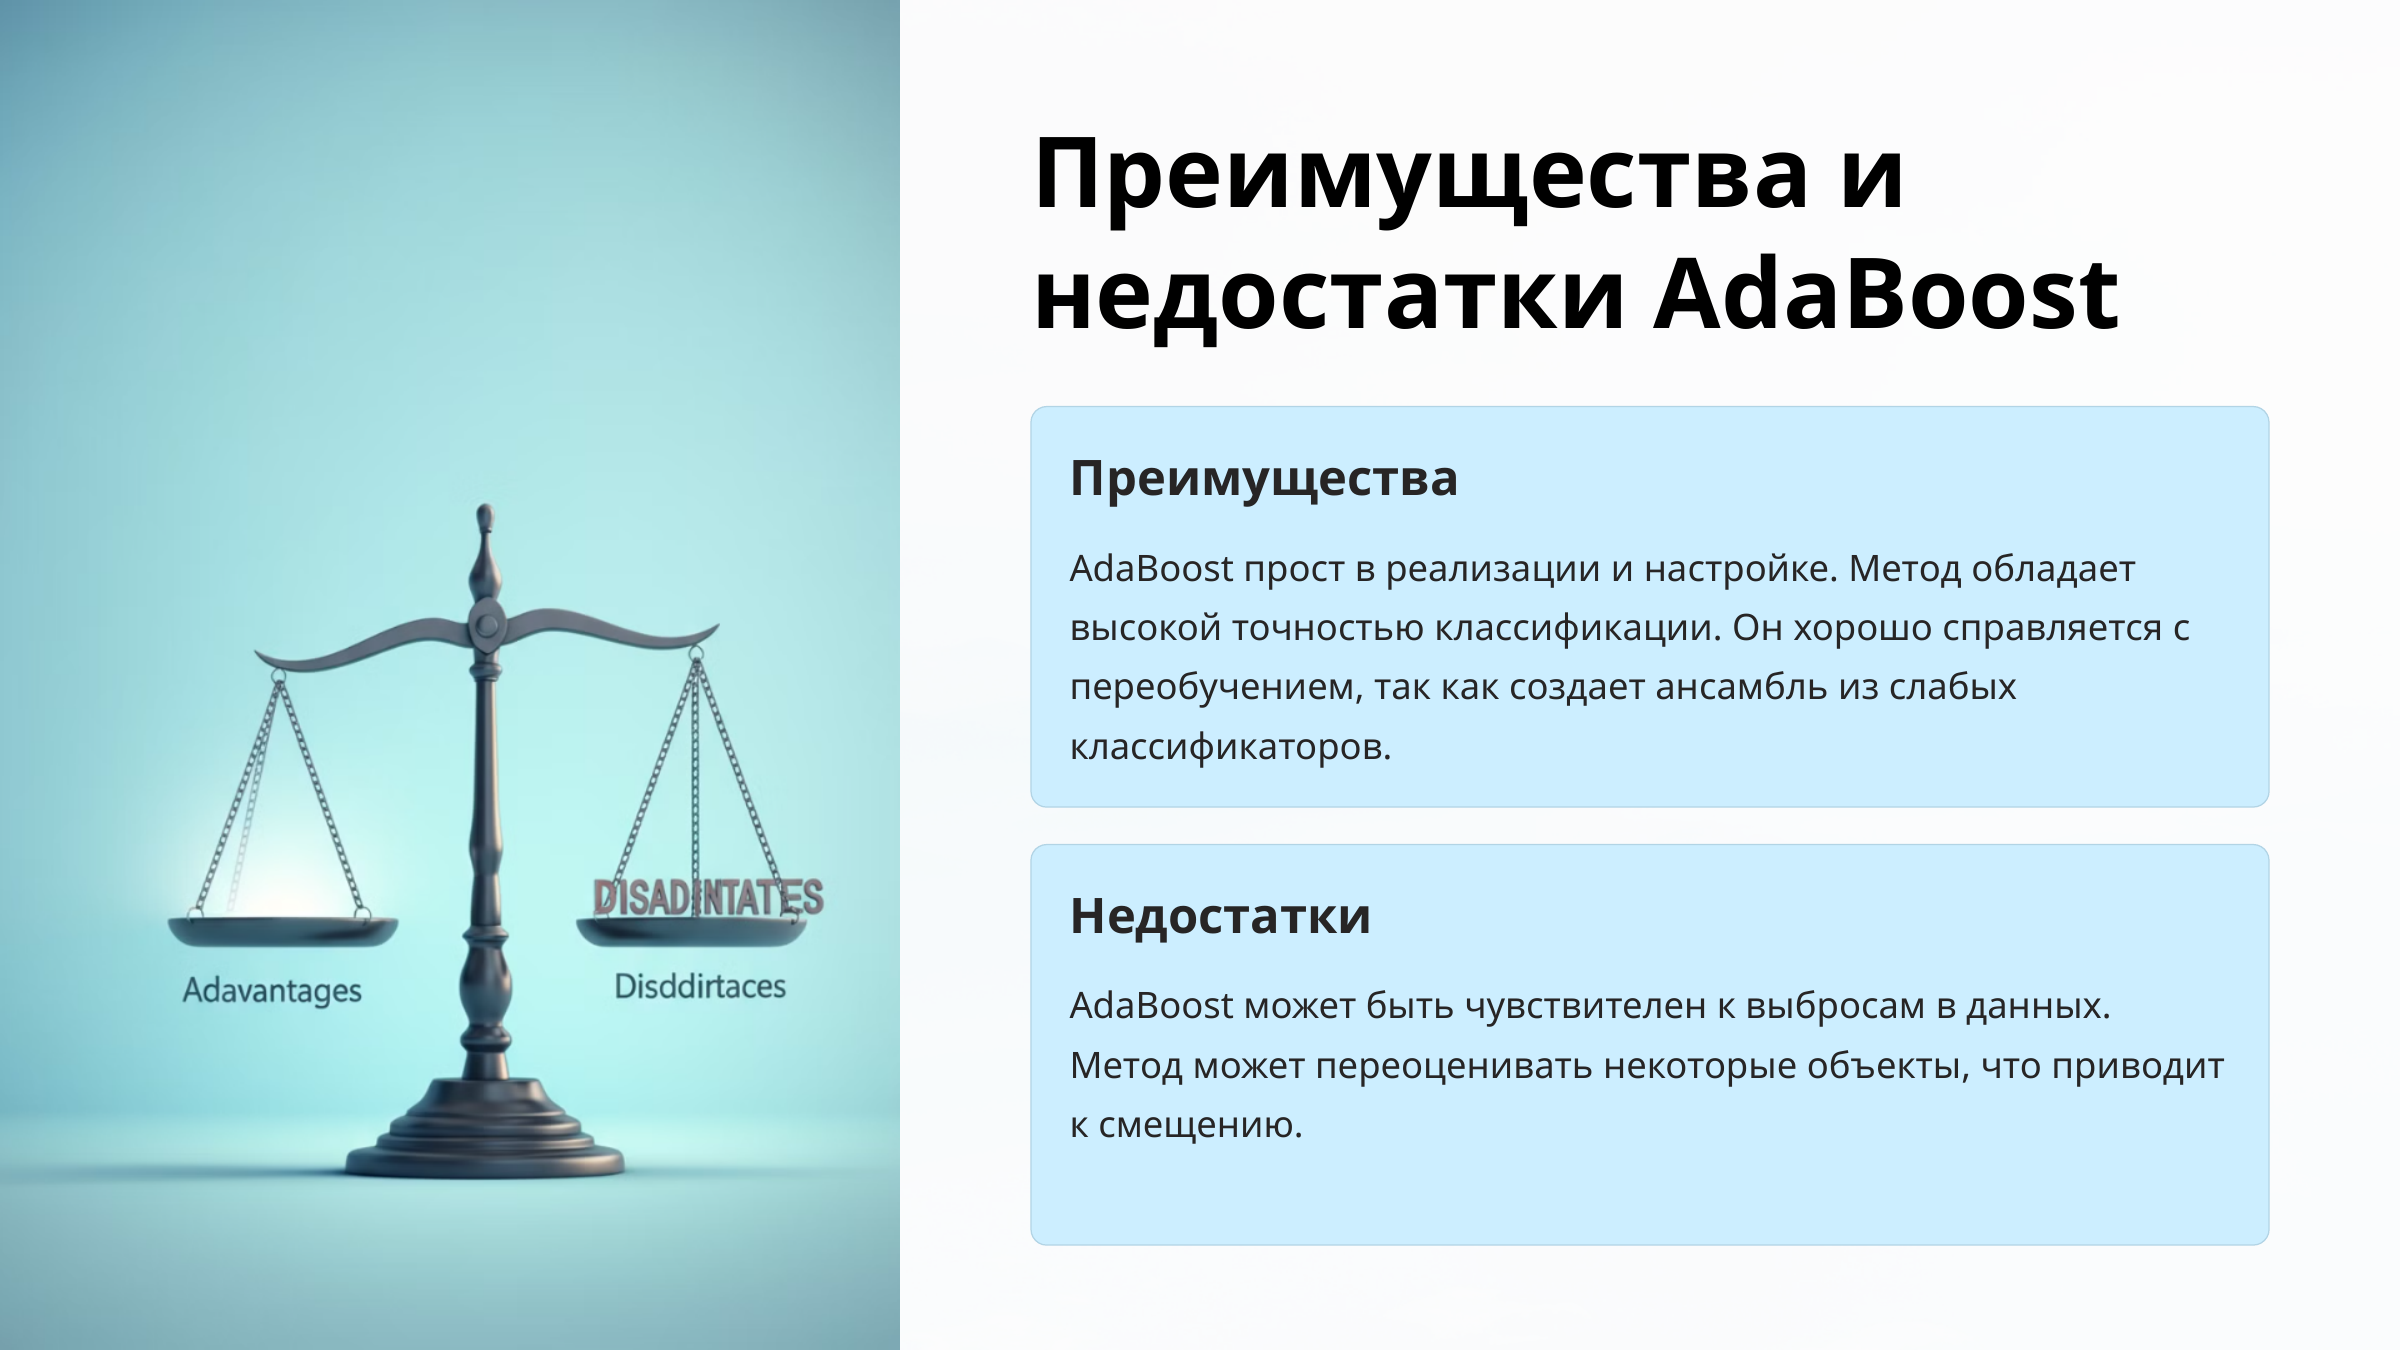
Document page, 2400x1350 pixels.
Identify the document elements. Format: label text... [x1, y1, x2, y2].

text_box AdaBoost прост в реализации и настройке. Метод обладает высокой точностью классификации. Он хорошо справляется с переобучением, так как создает ансамбль из слабых классификаторов. [1069, 529, 2231, 769]
picture [0, 0, 900, 1350]
text_box Преимущества и недостатки AdaBoost [1030, 104, 2270, 351]
text_box Недостатки [1069, 883, 1561, 945]
text_box Преимущества [1069, 445, 1561, 507]
text_box [1030, 844, 2270, 1246]
text_box AdaBoost может быть чувствителен к выбросам в данных. Метод может переоценивать некоторые объекты, что приводит к смещению. [1069, 966, 2231, 1207]
text_box [1030, 406, 2270, 808]
